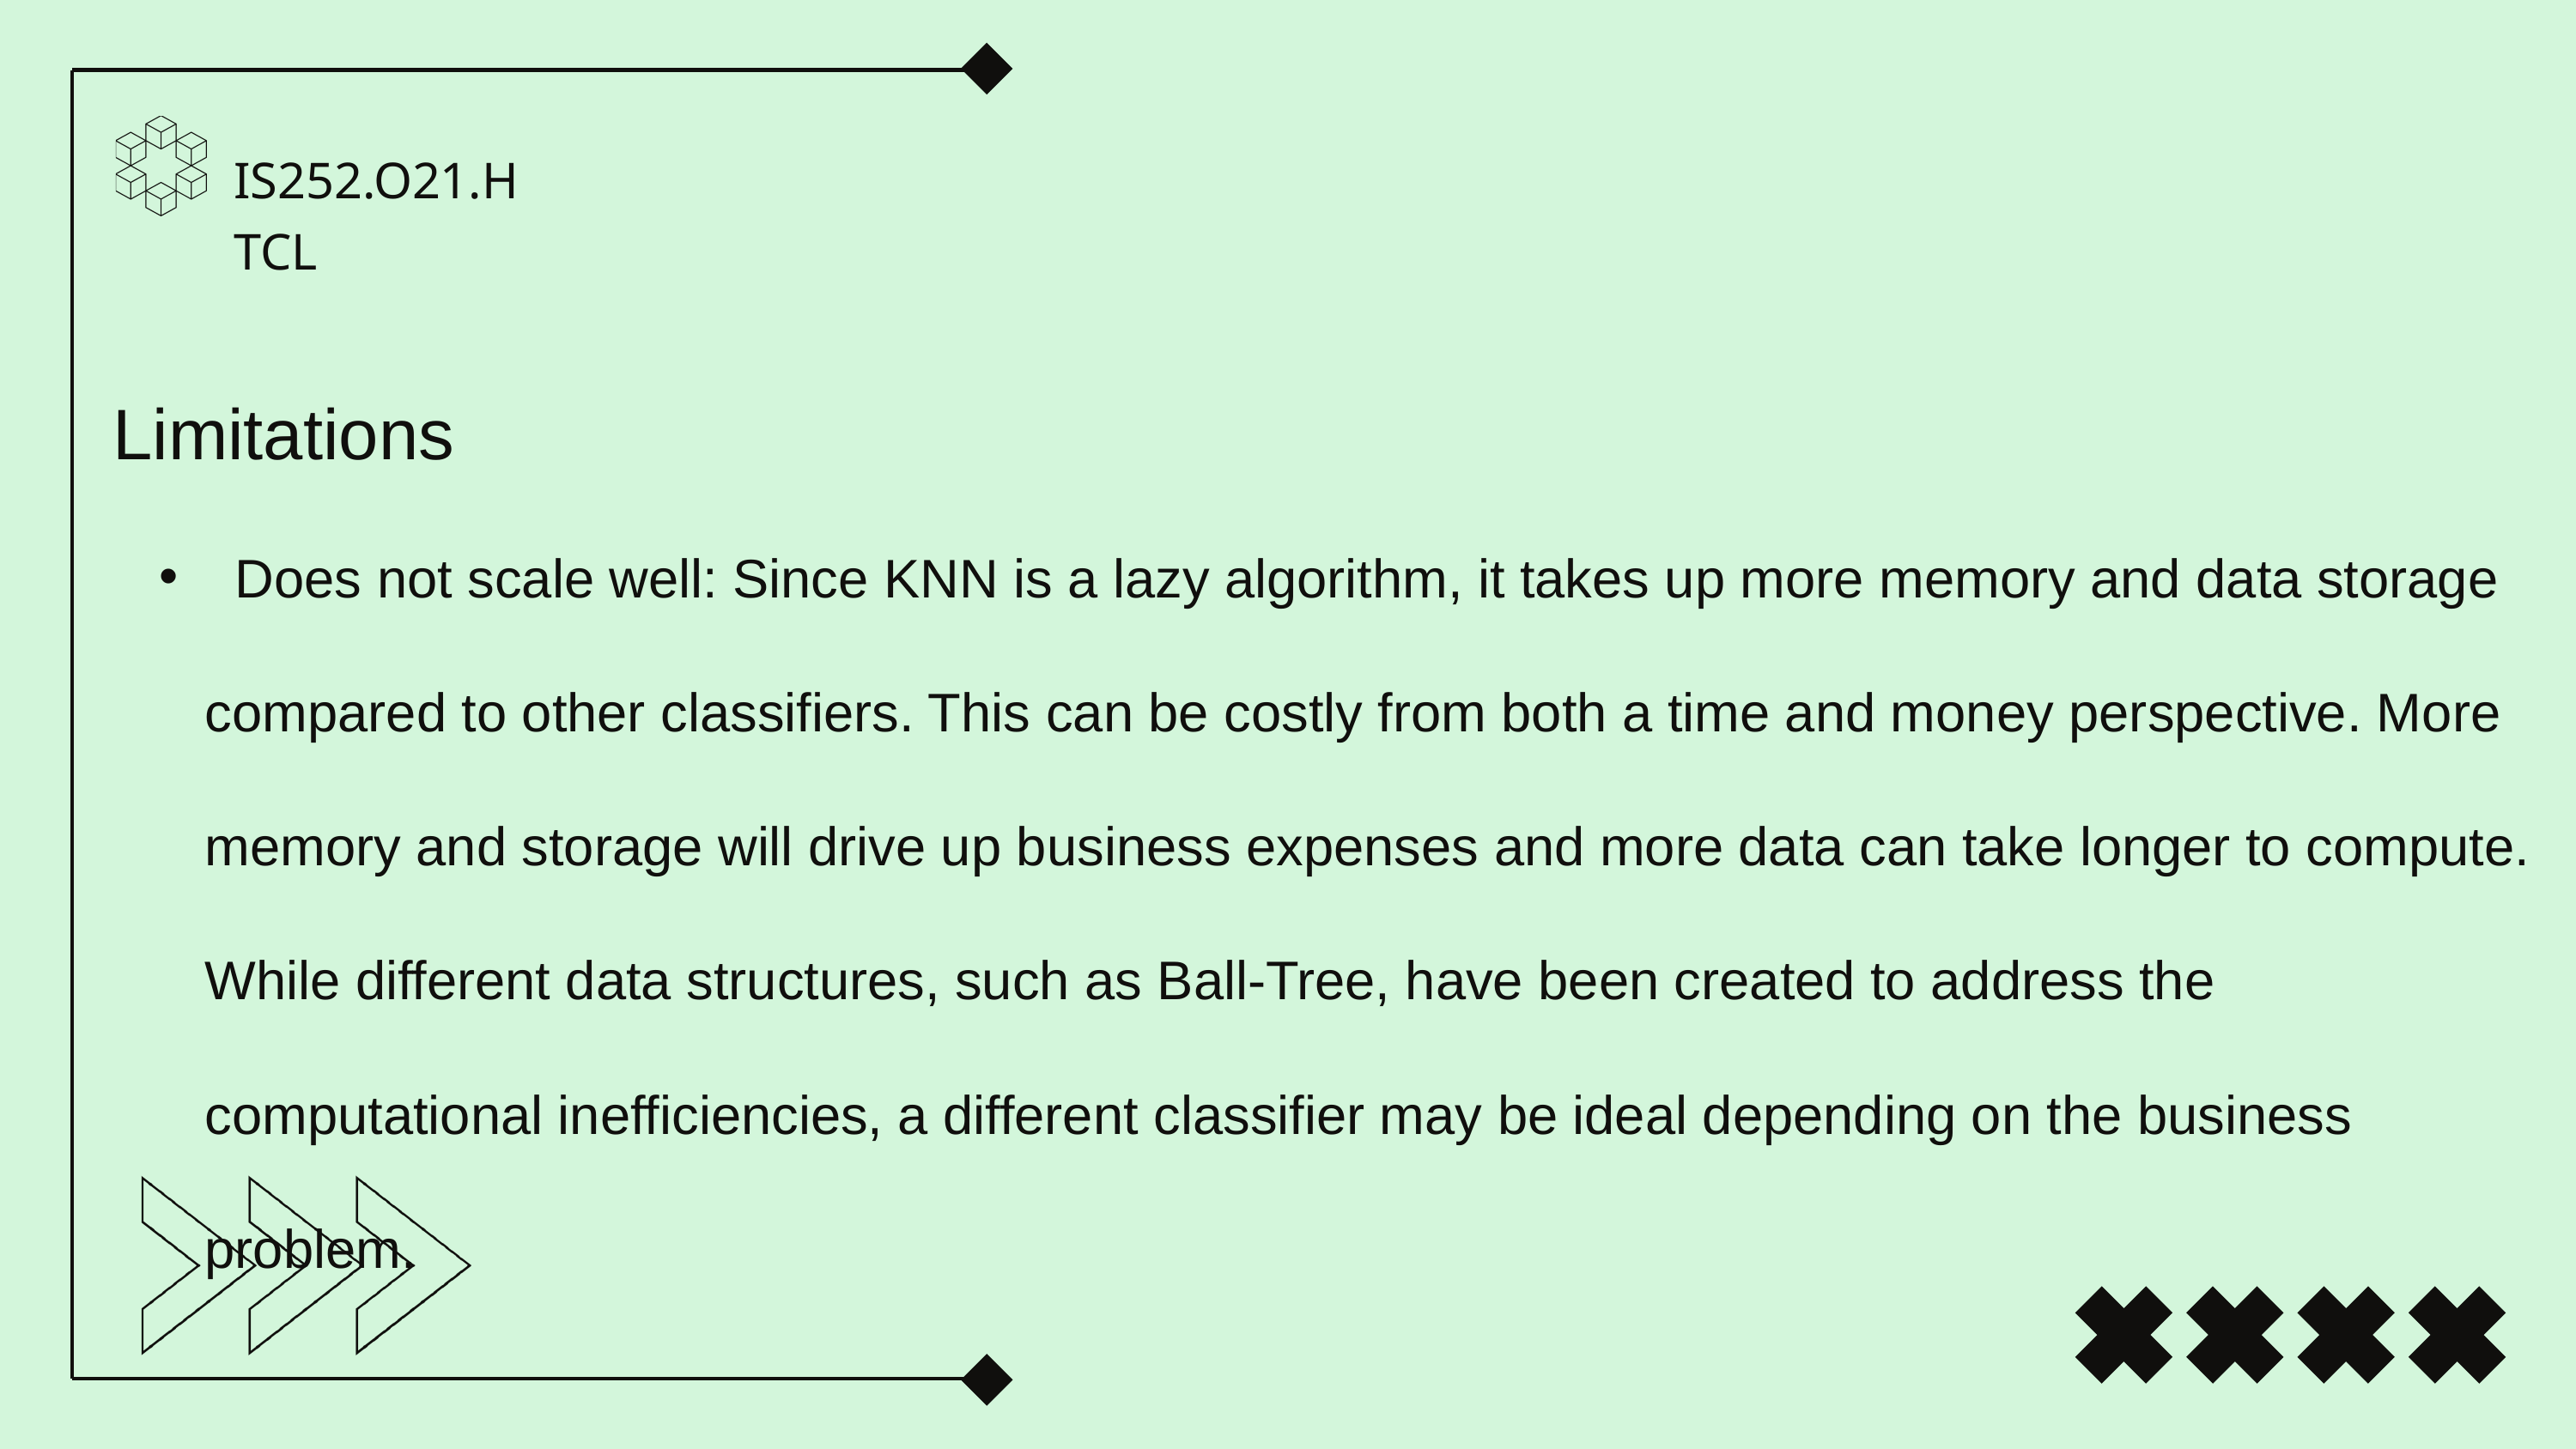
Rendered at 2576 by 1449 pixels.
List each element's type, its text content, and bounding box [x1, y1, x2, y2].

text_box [2052, 1264, 2529, 1406]
text_box Limitations Does not scale well: Since KNN is a lazy algorithm, it takes up more memory and data storage compared to other classifiers. This can be costly from both a time and money perspective. More memory and storage will drive up business expenses and more data can take longer to compute. While different data structures, such as Ball-Tree, have been created to address the computational inefficiencies, a different classifier may be ideal depending on the business problem. [1016, 297, 2551, 1280]
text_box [115, 115, 530, 217]
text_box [71, 42, 1013, 1406]
